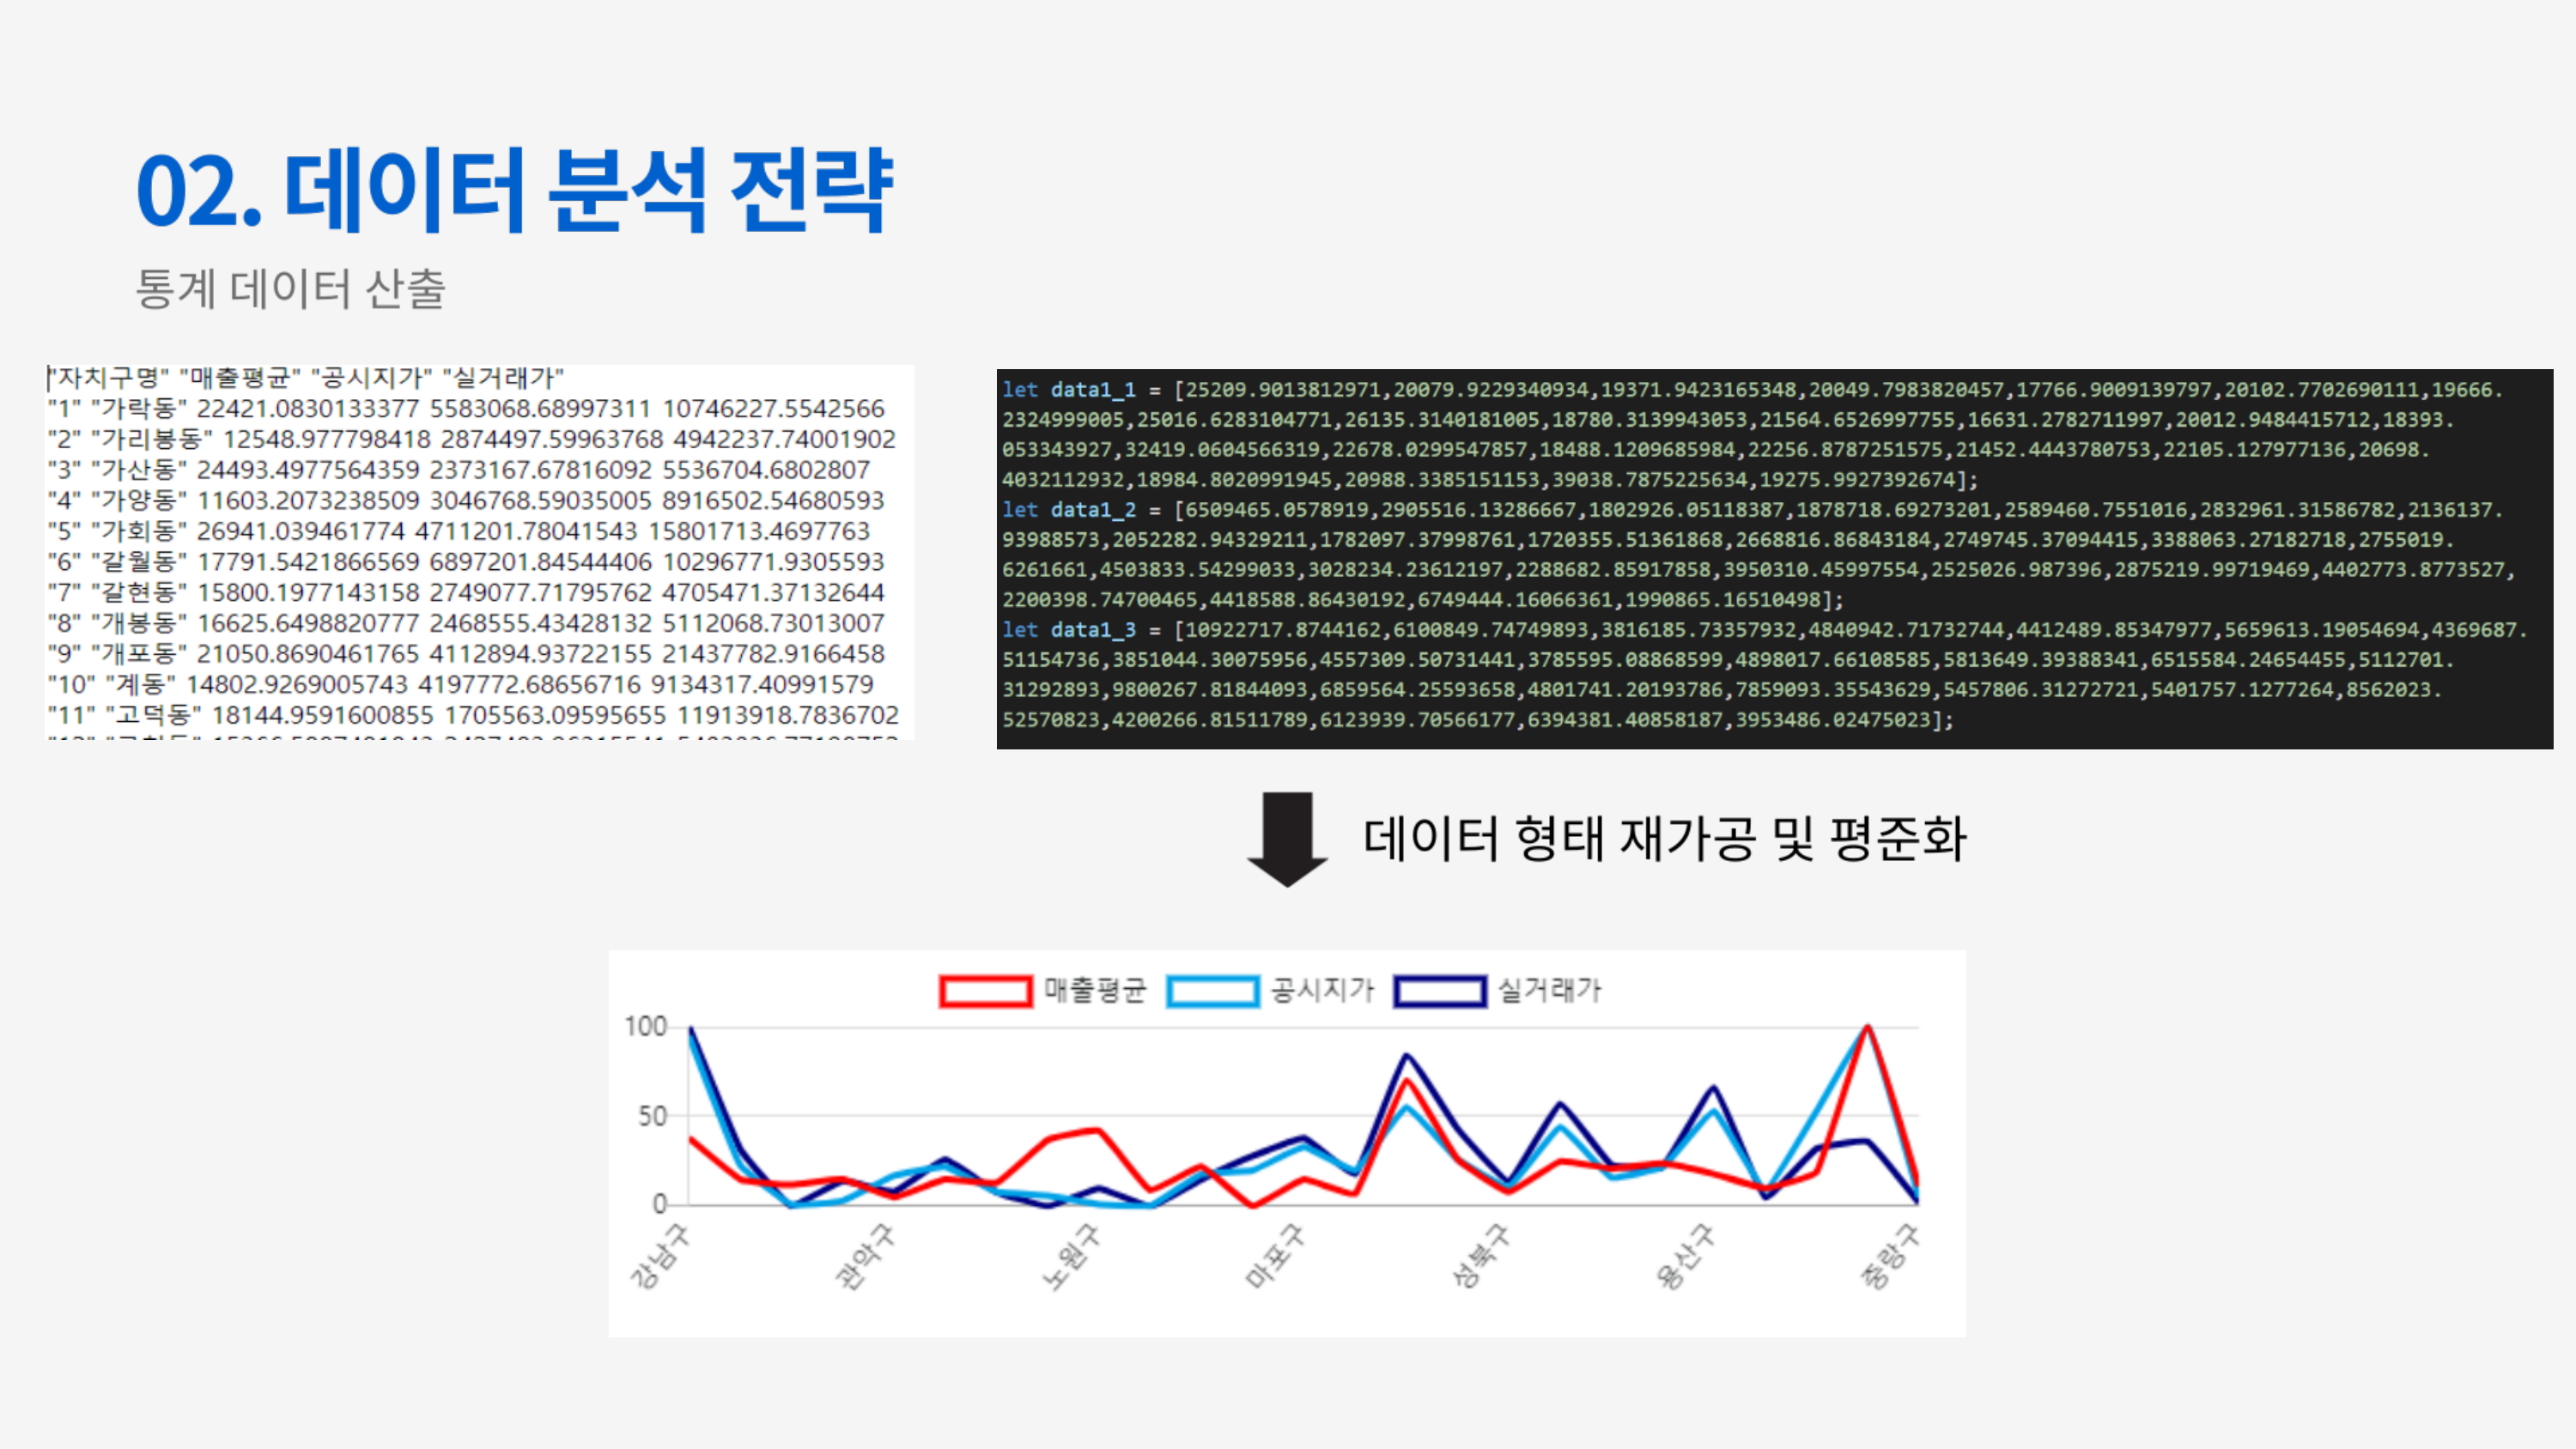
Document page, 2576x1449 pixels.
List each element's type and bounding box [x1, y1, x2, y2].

picture [1247, 882, 1328, 888]
text_box [1239, 797, 1336, 882]
text_box [609, 950, 1967, 1337]
picture [1353, 779, 1993, 885]
text_box [44, 365, 914, 741]
picture [1247, 792, 1328, 797]
picture [121, 107, 939, 332]
text_box [996, 369, 2554, 749]
